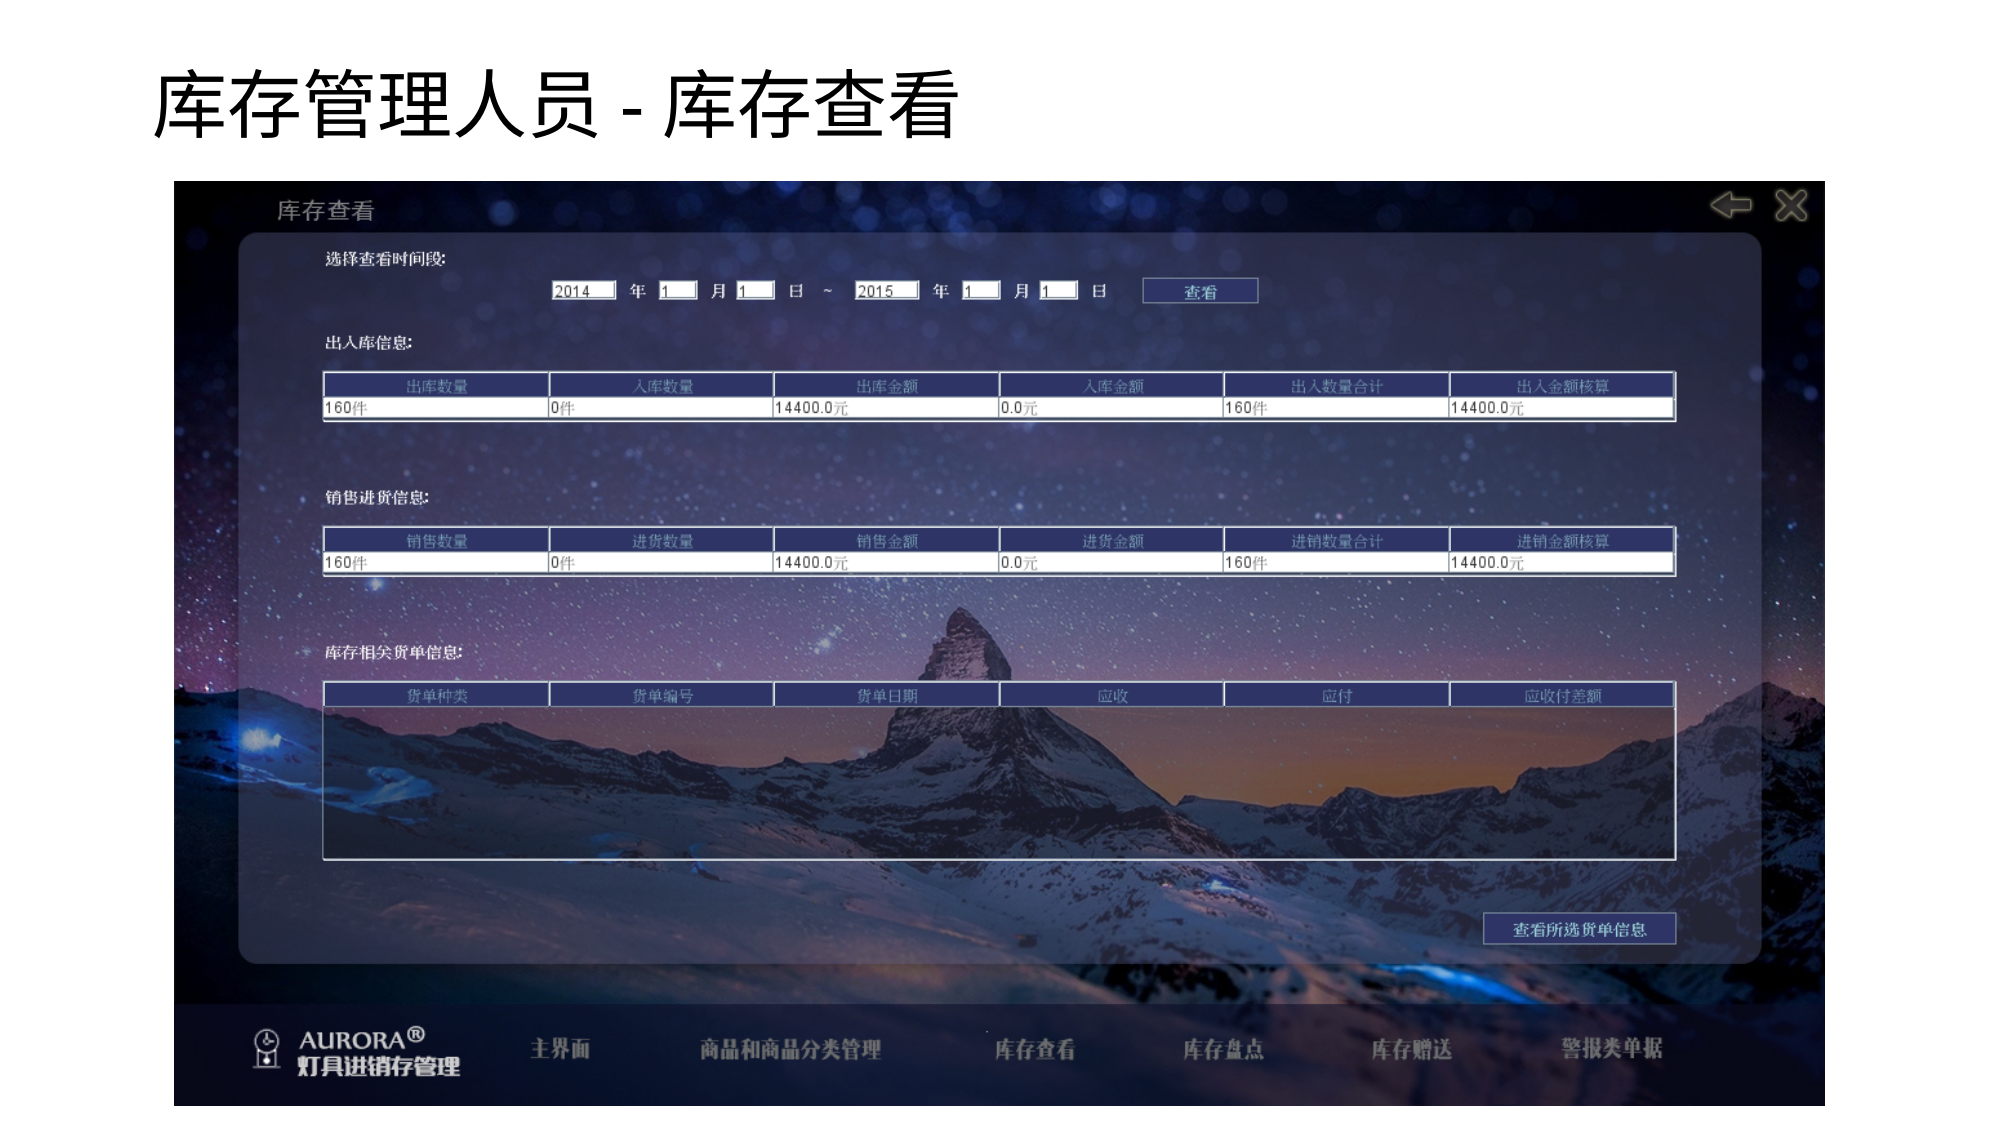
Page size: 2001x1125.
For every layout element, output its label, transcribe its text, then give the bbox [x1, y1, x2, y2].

picture [174, 181, 1825, 1106]
title 库存管理人员-库存查看 [137, 0, 1863, 218]
